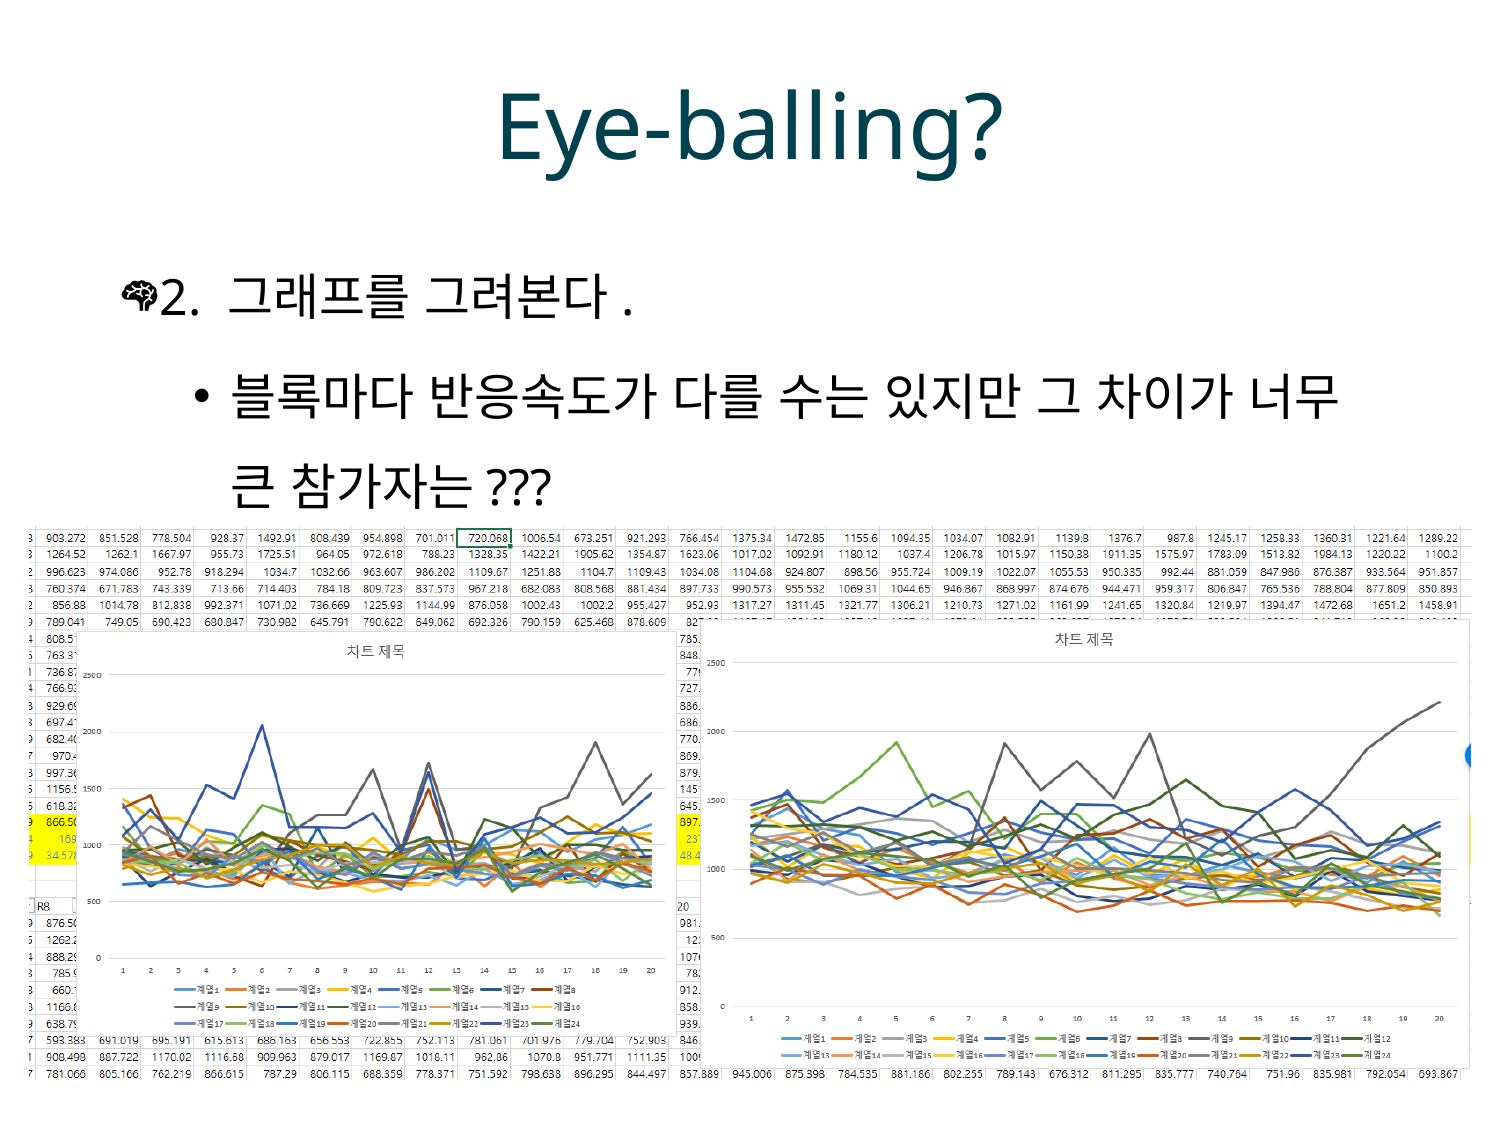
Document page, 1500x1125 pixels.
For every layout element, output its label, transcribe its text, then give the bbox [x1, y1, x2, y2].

picture [29, 526, 1471, 1080]
list 2. 그래프를 그려본다. 블록마다 반응속도가 다를 수는 있지만 그 차이가 너무 큰 참가자는??? [103, 227, 1397, 526]
picture [118, 274, 161, 317]
title Eye-balling? [103, 59, 1397, 200]
